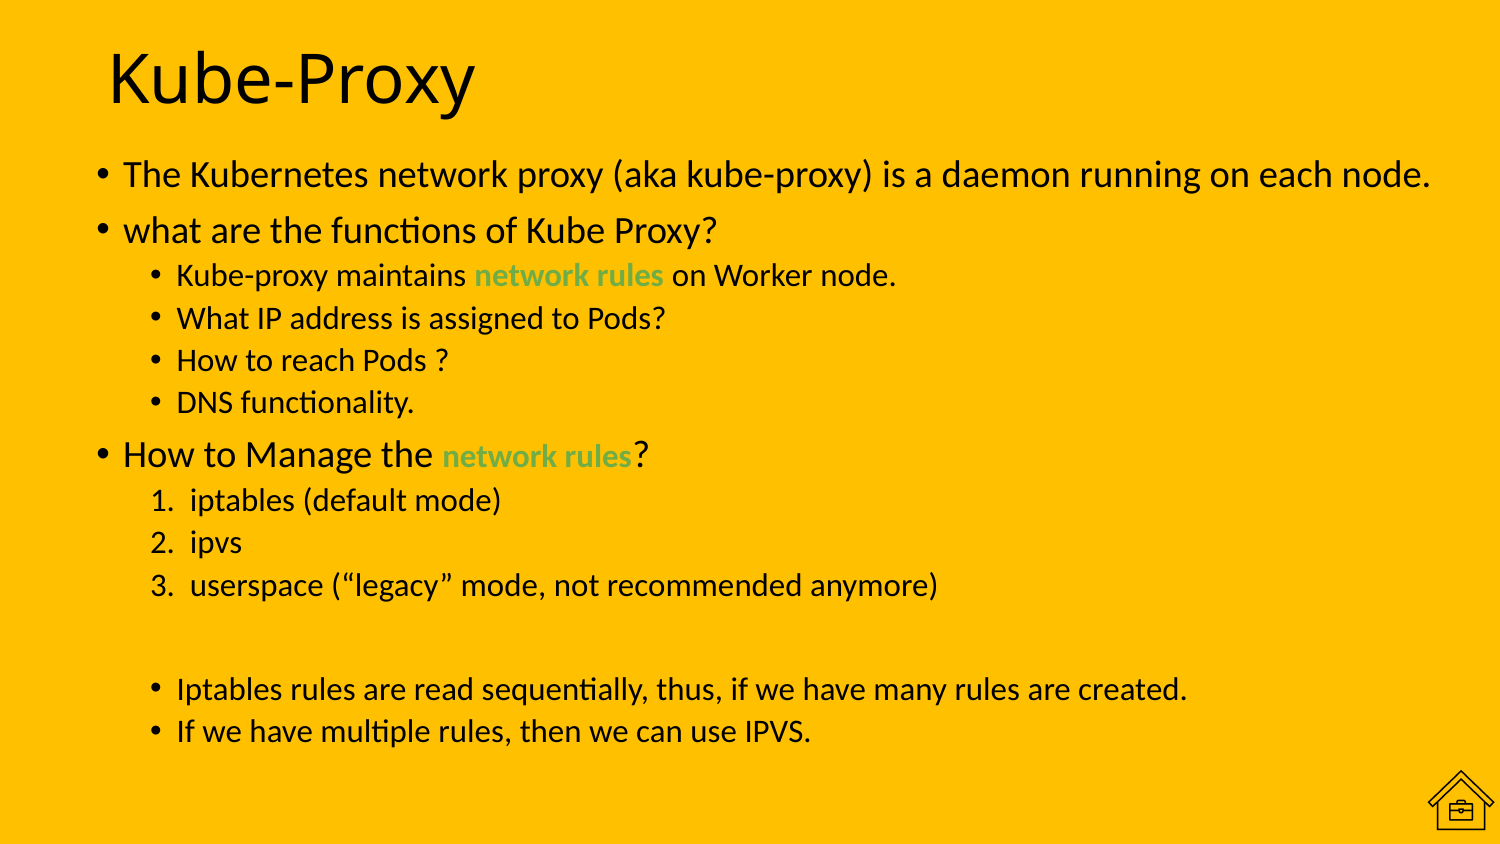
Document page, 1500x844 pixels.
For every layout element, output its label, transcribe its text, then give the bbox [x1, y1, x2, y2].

title Kube-Proxy [92, 0, 1387, 147]
picture [1422, 761, 1500, 840]
list The Kubernetes network proxy (aka kube-proxy) is a daemon running on each node. what are the functions of Kube Proxy? Kube-proxy maintains network rules on Worker node. What IP address is assigned to Pods? How to reach Pods ? DNS functionality. How to Manage the network rules? 1. iptables (default mode) 2. ipvs 3. userspace (“legacy” mode, not recommended anymore) Iptables rules are read sequentially, thus, if we have many rules are created. If we have multiple rules, then we can use IPVS. [81, 147, 1500, 760]
